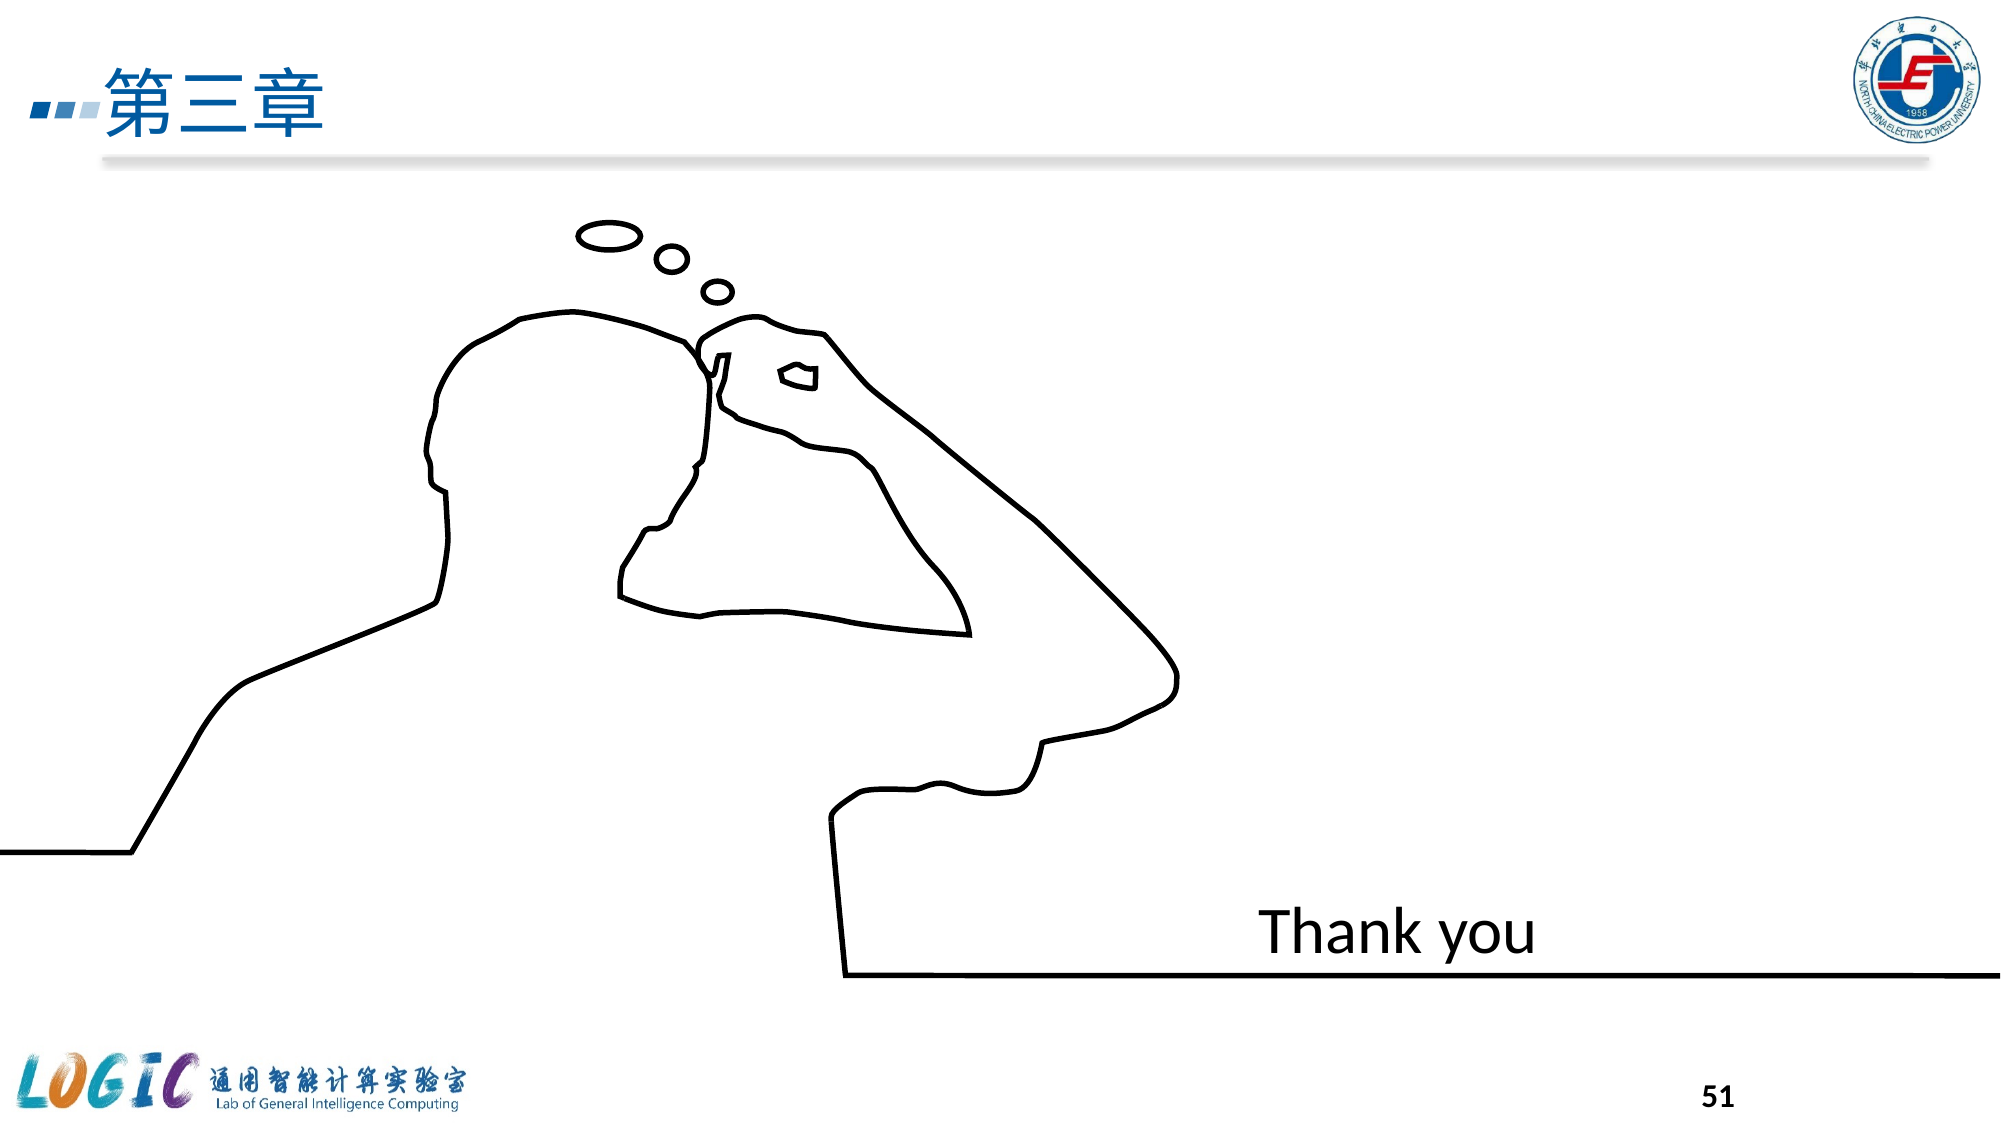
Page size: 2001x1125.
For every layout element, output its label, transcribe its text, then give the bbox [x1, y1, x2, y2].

title 第三章 [86, 66, 1756, 173]
picture [0, 1034, 479, 1123]
slide_number 51 [1668, 1063, 1750, 1124]
picture [1835, 3, 2001, 161]
